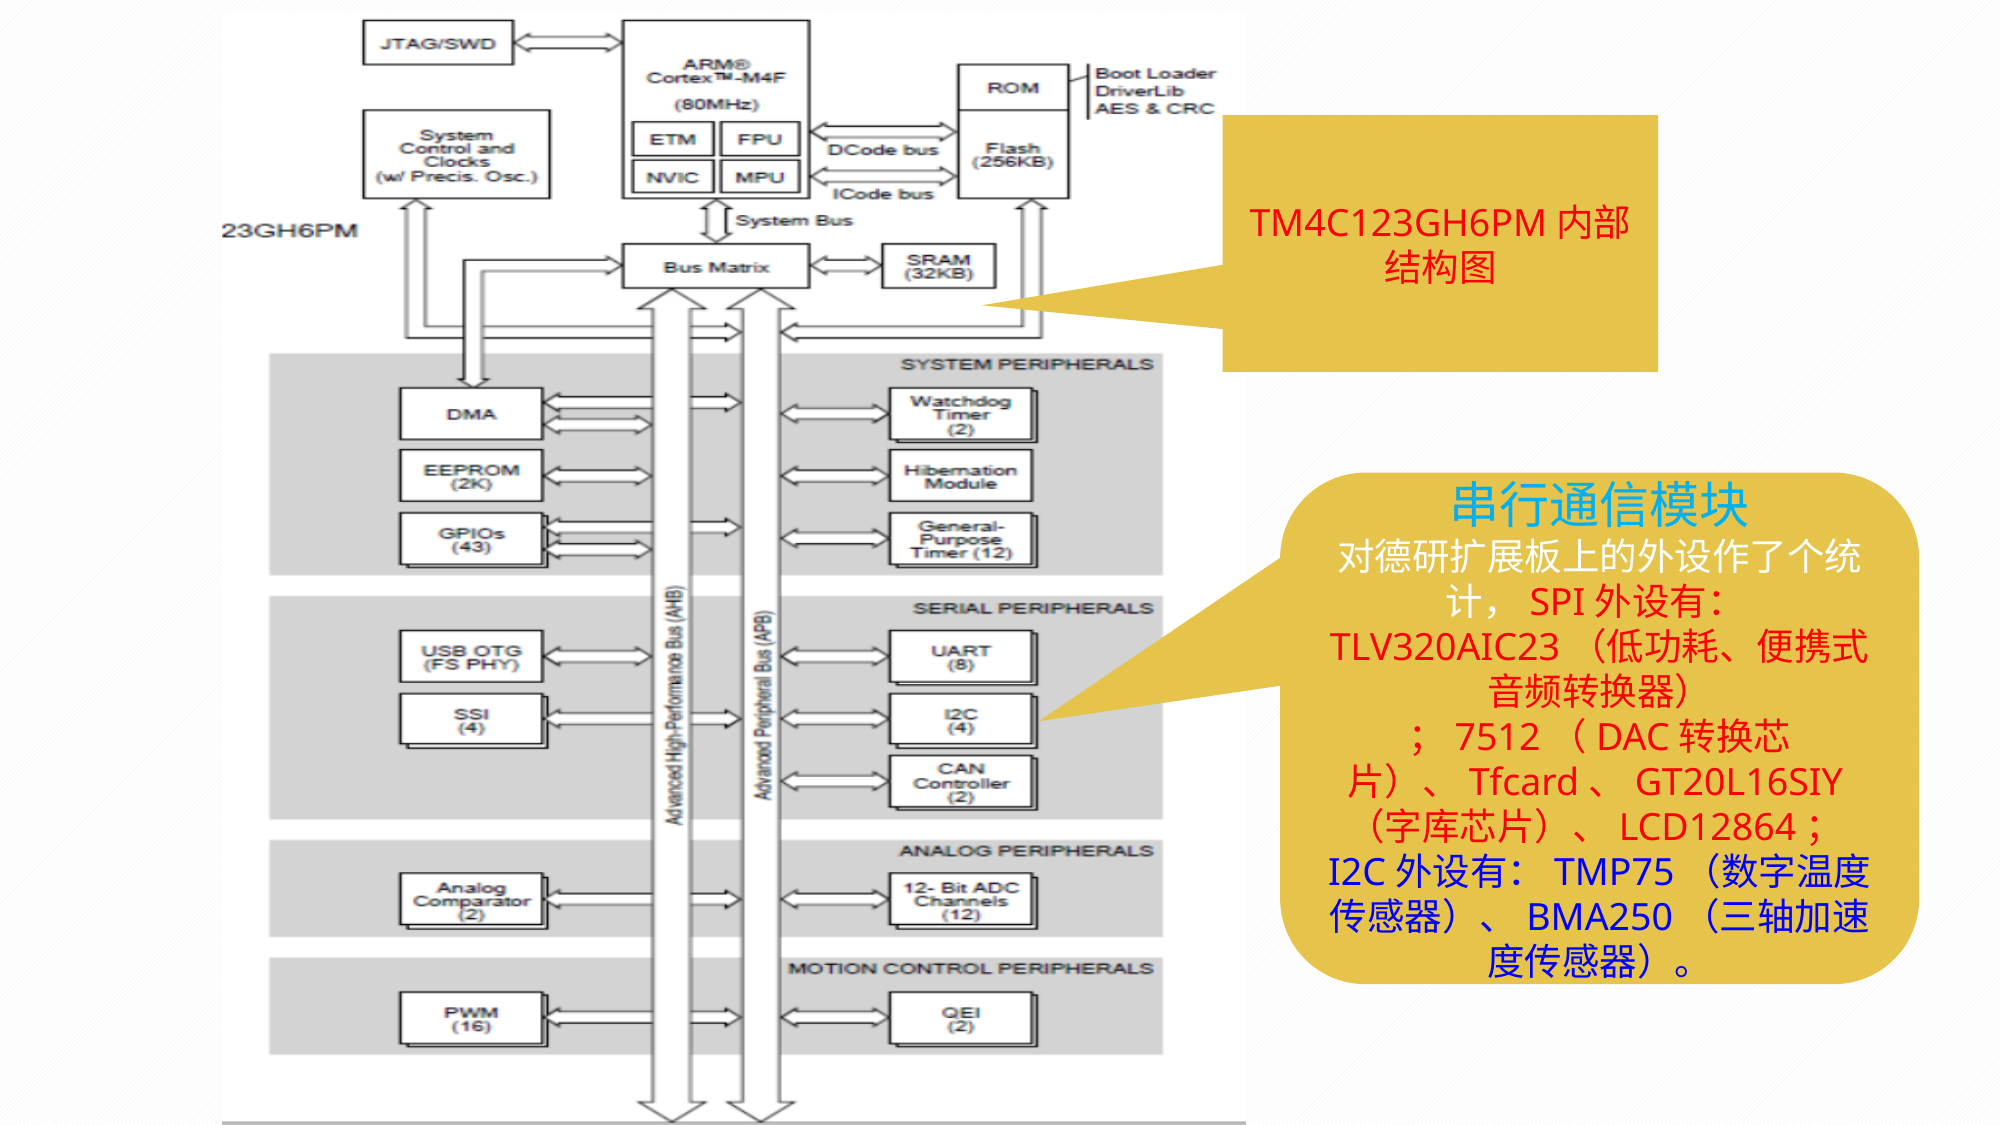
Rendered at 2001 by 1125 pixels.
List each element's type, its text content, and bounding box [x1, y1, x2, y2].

picture [222, 13, 1246, 1125]
text_box 串行通信模块 对德研扩展板上的外设作了个统计，SPI外设有：TLV320AIC23（低功耗、便携式音频转换器） ；7512（DAC转换芯片）、Tfcard、GT20L16SIY（字库芯片）、LCD12864；I2C外设有：TMP75（数字温度传感器）、BMA250（三轴加速度传感器）。 [1246, 471, 1921, 986]
text_box TM4C123GH6PM内部结构图 [1246, 114, 1660, 373]
